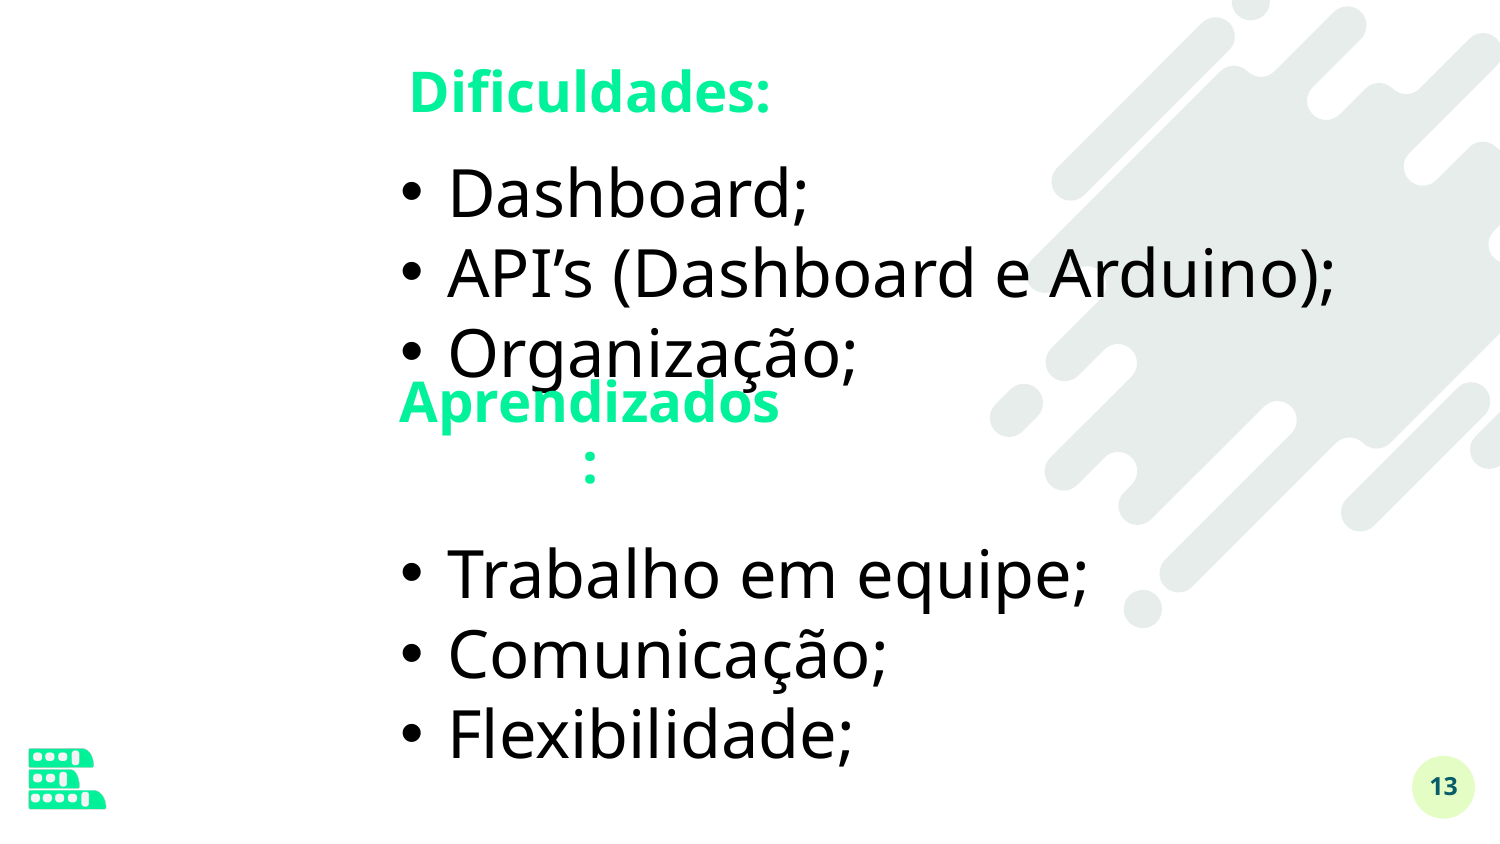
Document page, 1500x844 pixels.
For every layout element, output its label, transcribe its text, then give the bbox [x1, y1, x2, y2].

text_box Aprendizados: [396, 430, 784, 496]
slide_number 13 [1412, 755, 1475, 819]
text_box Trabalho em equipe; Comunicação; Flexibilidade; [385, 524, 1130, 780]
text_box Dificuldades: [396, 59, 784, 125]
picture [24, 738, 111, 820]
text_box Dashboard; API’s (Dashboard e Arduino); Organização; [385, 143, 1373, 399]
